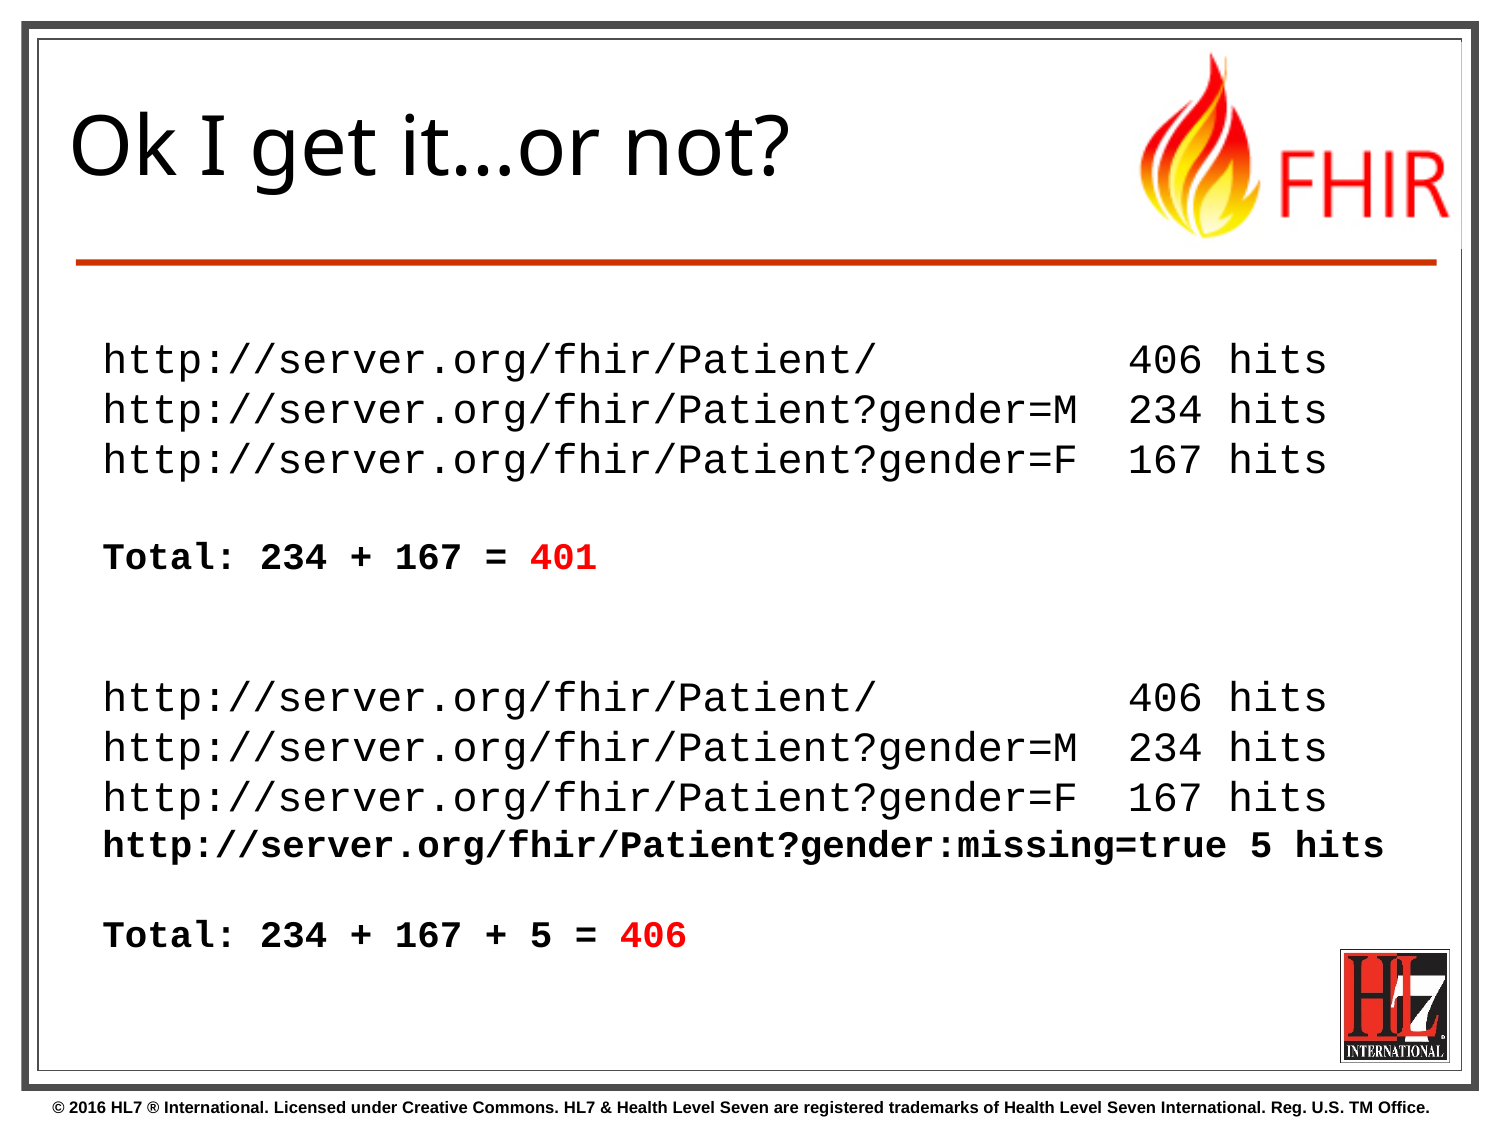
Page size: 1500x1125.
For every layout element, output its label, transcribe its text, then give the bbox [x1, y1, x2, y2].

text_box http://server.org/fhir/Patient/ 406 hits http://server.org/fhir/Patient?gender=M 234 hits http://server.org/fhir/Patient?gender=F 167 hits http://server.org/fhir/Patient?gender:missing=true 5 hits Total: 234 + 167 + 5 = 406 [87, 662, 1400, 963]
text_box http://server.org/fhir/Patient/ 406 hits http://server.org/fhir/Patient?gender=M 234 hits http://server.org/fhir/Patient?gender=F 167 hits Total: 234 + 167 = 401 [87, 324, 1400, 585]
picture [1128, 42, 1462, 249]
title Ok I get it…or not? [53, 54, 1128, 249]
picture [1340, 949, 1450, 1063]
